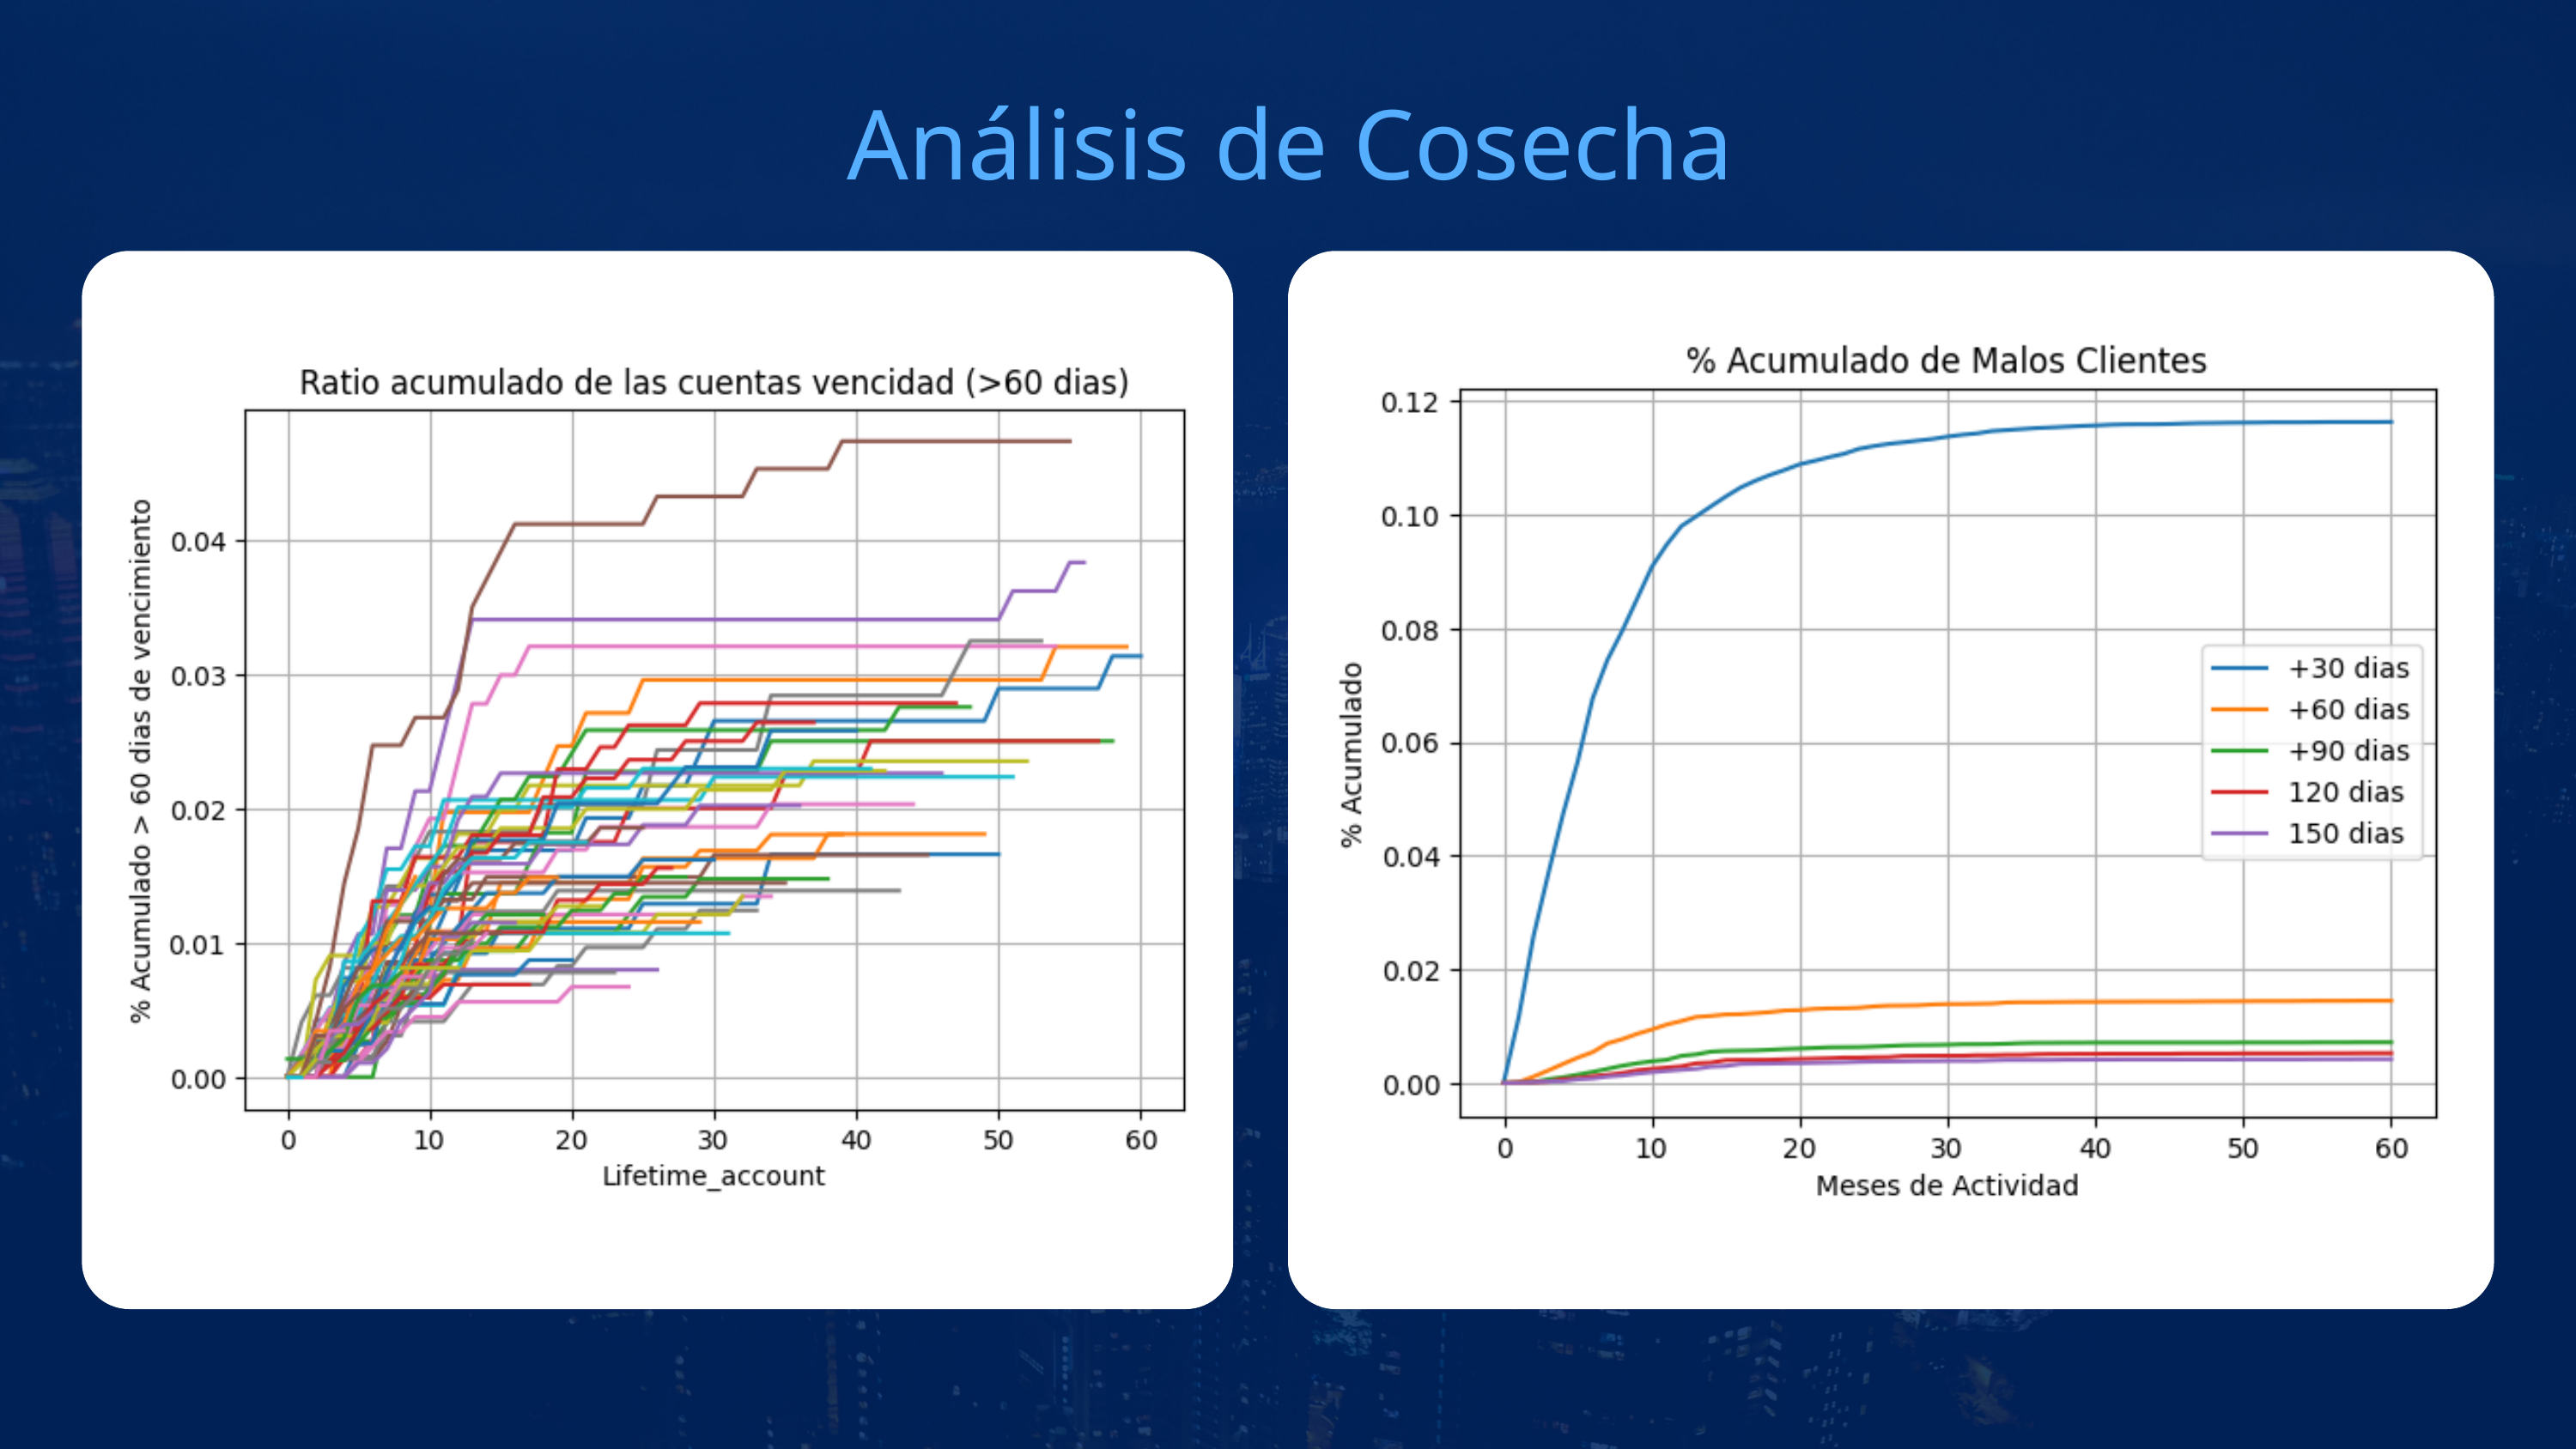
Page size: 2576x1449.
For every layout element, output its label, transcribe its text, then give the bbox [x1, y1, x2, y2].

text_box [1287, 250, 2494, 1310]
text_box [82, 250, 1234, 1310]
text_box Análisis de Cosecha [87, 96, 2494, 199]
text_box [0, 0, 2576, 1449]
